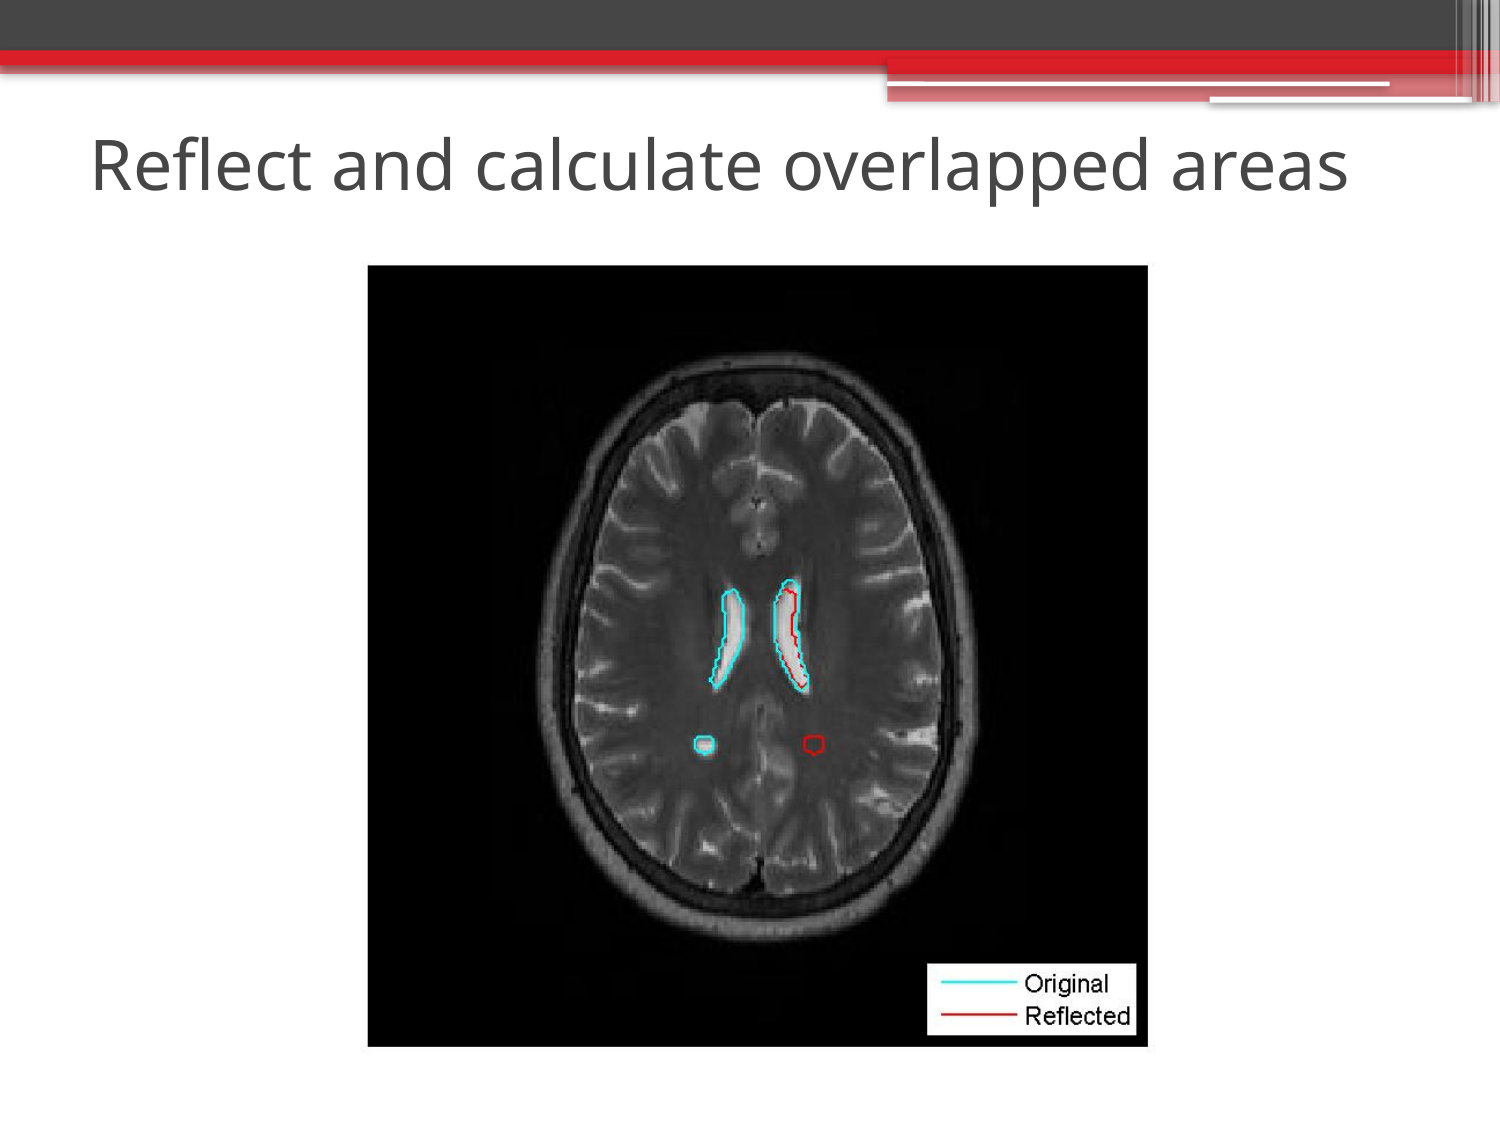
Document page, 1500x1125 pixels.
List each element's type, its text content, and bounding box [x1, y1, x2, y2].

title Reflect and calculate overlapped areas [75, 75, 1425, 250]
picture [262, 262, 1251, 1071]
